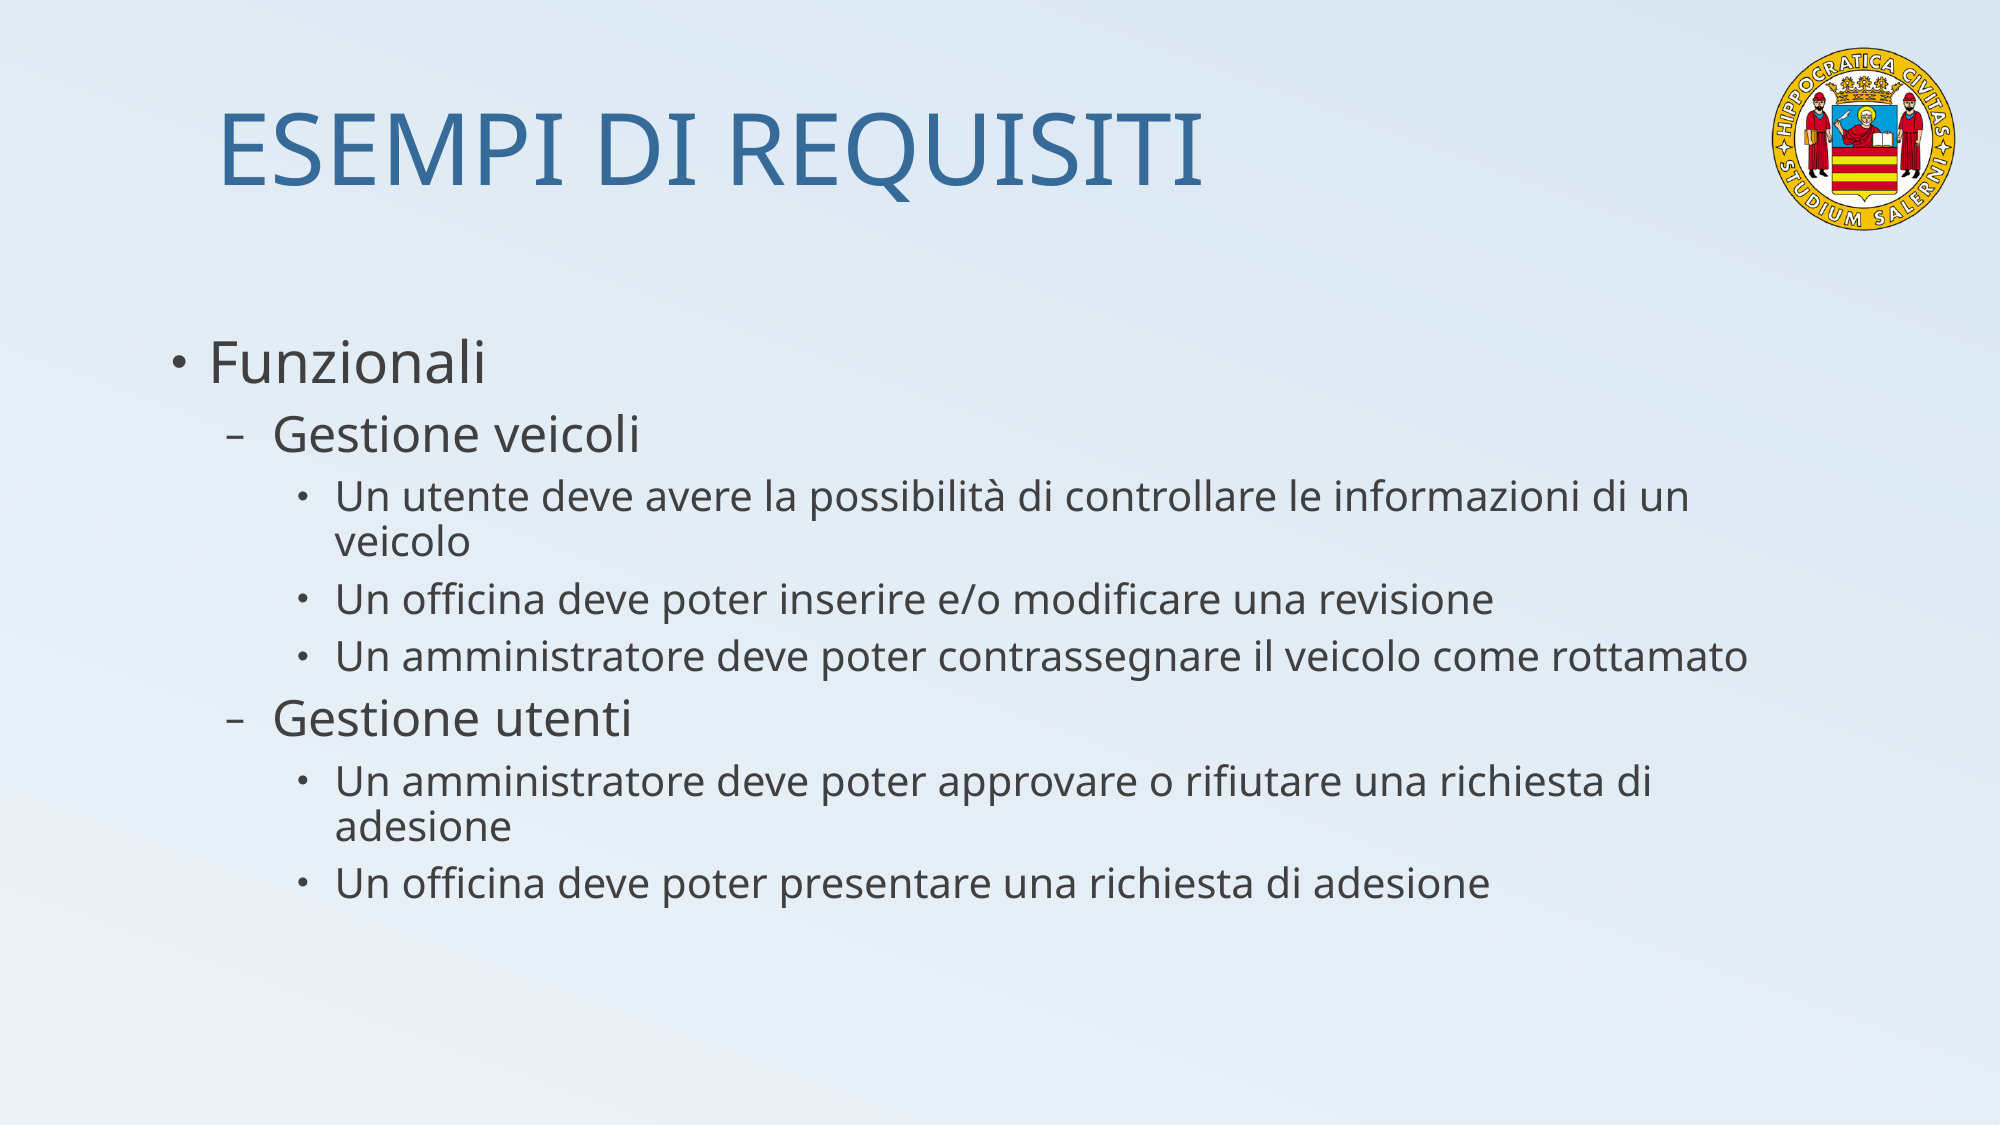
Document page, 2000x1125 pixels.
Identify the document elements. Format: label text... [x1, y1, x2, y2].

picture [1767, 42, 1959, 234]
list Funzionali Gestione veicoli Un utente deve avere la possibilità di controllare le informazioni di un veicolo Un officina deve poter inserire e/o modificare una revisione Un amministratore deve poter contrassegnare il veicolo come rottamato Gestione utenti Un amministratore deve poter approvare o rifiutare una richiesta di adesione Un officina deve poter presentare una richiesta di adesione [155, 326, 1844, 1014]
text_box ESEMPI DI REQUISITI [200, 78, 1222, 213]
